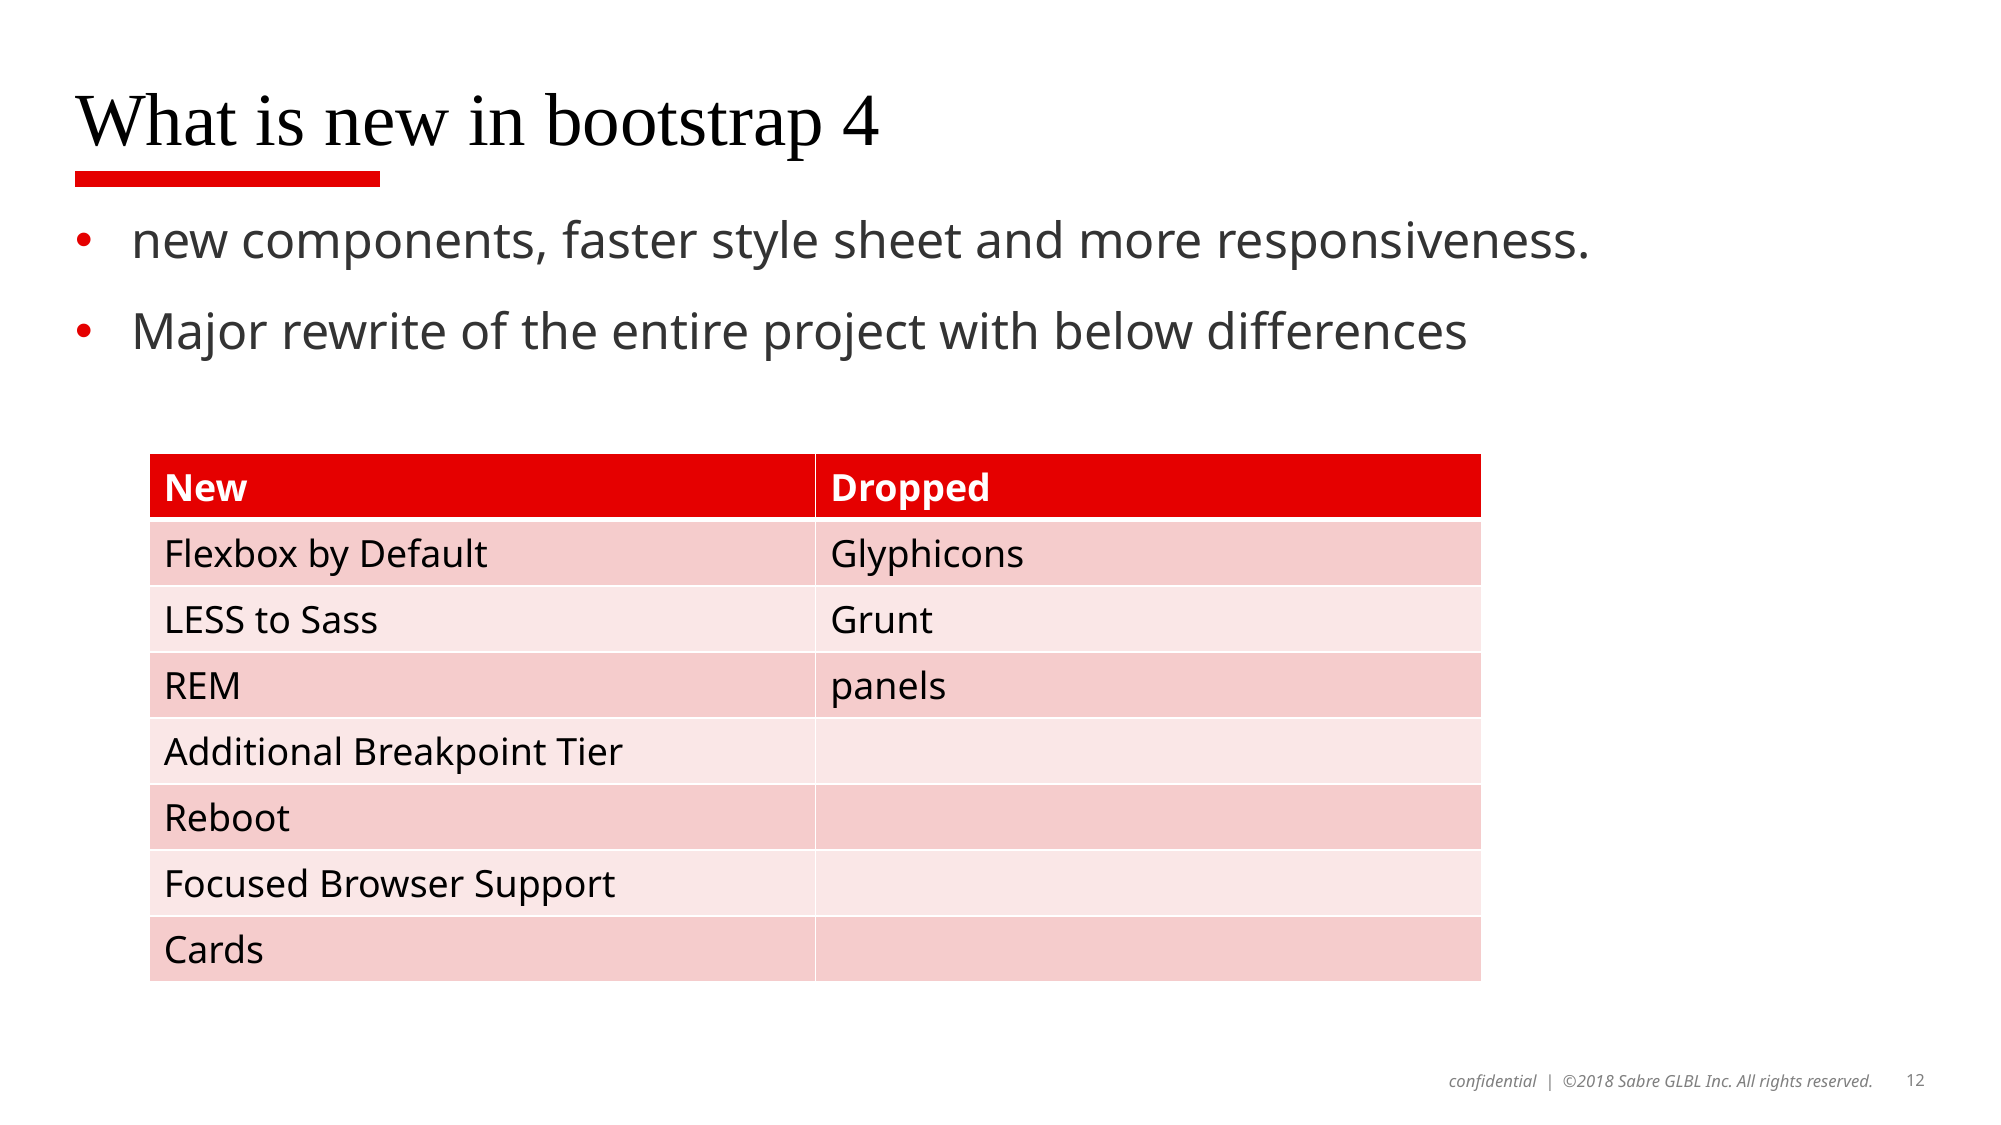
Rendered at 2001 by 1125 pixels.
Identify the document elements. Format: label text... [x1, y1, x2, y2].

table_cell [816, 719, 1481, 783]
table_cell LESS to Sass [150, 587, 815, 651]
table_cell Additional Breakpoint Tier [150, 719, 815, 783]
table_cell panels [816, 653, 1481, 717]
table_cell [816, 851, 1481, 915]
table_cell Cards [150, 917, 815, 981]
table_header New [150, 454, 815, 517]
table_cell [816, 785, 1481, 849]
table_cell Focused Browser Support [150, 851, 815, 915]
table_cell REM [150, 653, 815, 717]
table_cell Glyphicons [816, 522, 1481, 585]
table_cell Grunt [816, 587, 1481, 651]
table_cell Flexbox by Default [150, 522, 815, 585]
list new components, faster style sheet and more responsiveness. Major rewrite of the entire project with below differences [75, 214, 1925, 973]
table_cell [816, 917, 1481, 981]
table_cell Reboot [150, 785, 815, 849]
table_header Dropped [816, 454, 1481, 517]
title What is new in bootstrap 4 [75, 63, 1925, 161]
